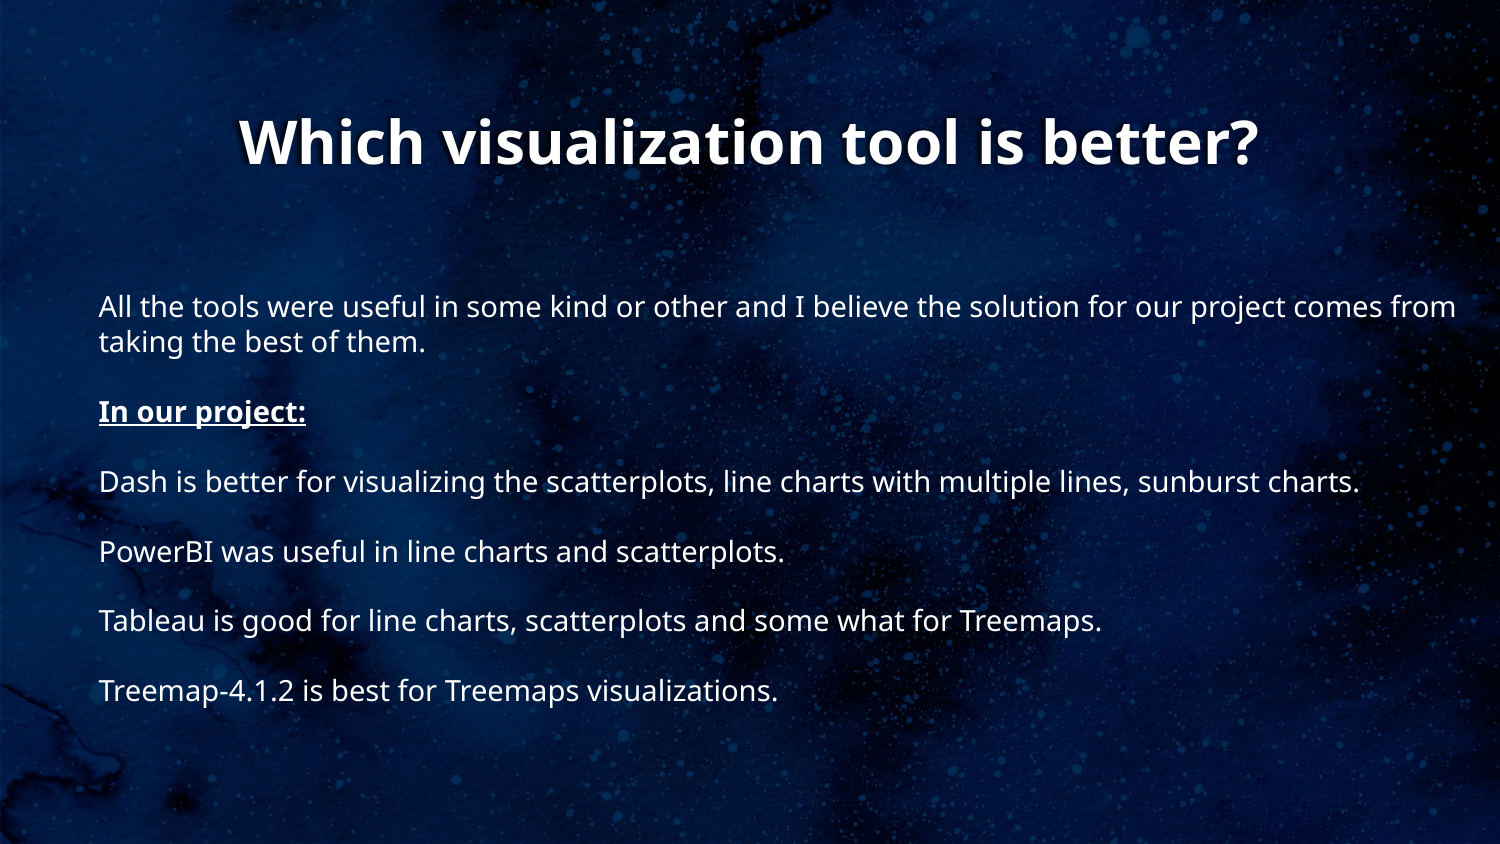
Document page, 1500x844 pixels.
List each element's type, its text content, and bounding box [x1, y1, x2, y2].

text_box All the tools were useful in some kind or other and I believe the solution for our project comes from taking the best of them. In our project: Dash is better for visualizing the scatterplots, line charts with multiple lines, sunburst charts. PowerBI was useful in line charts and scatterplots. Tableau is good for line charts, scatterplots and some what for Treemaps. Treemap-4.1.2 is best for Treemaps visualizations. [83, 280, 1480, 715]
picture [0, 0, 1500, 844]
title Which visualization tool is better? [116, 88, 1383, 183]
